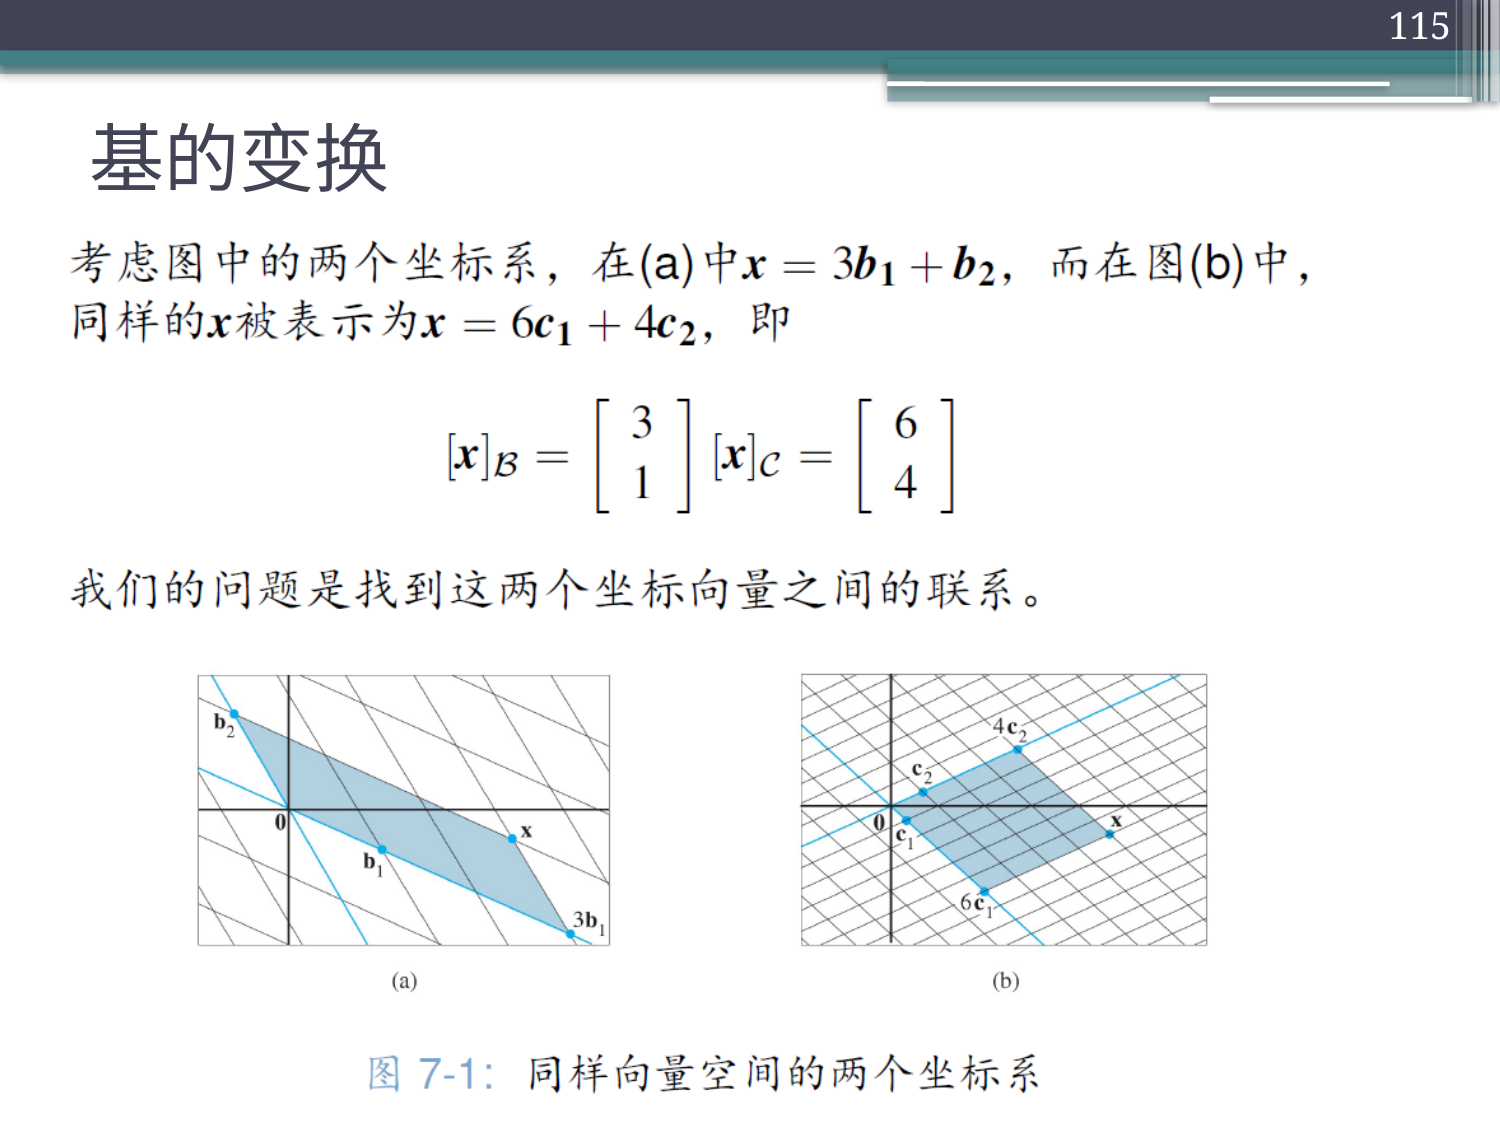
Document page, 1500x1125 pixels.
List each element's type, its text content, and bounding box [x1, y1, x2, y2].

slide_number 115 [1341, 0, 1466, 61]
picture [64, 207, 1318, 1125]
title 基的变换 [75, 68, 1425, 244]
